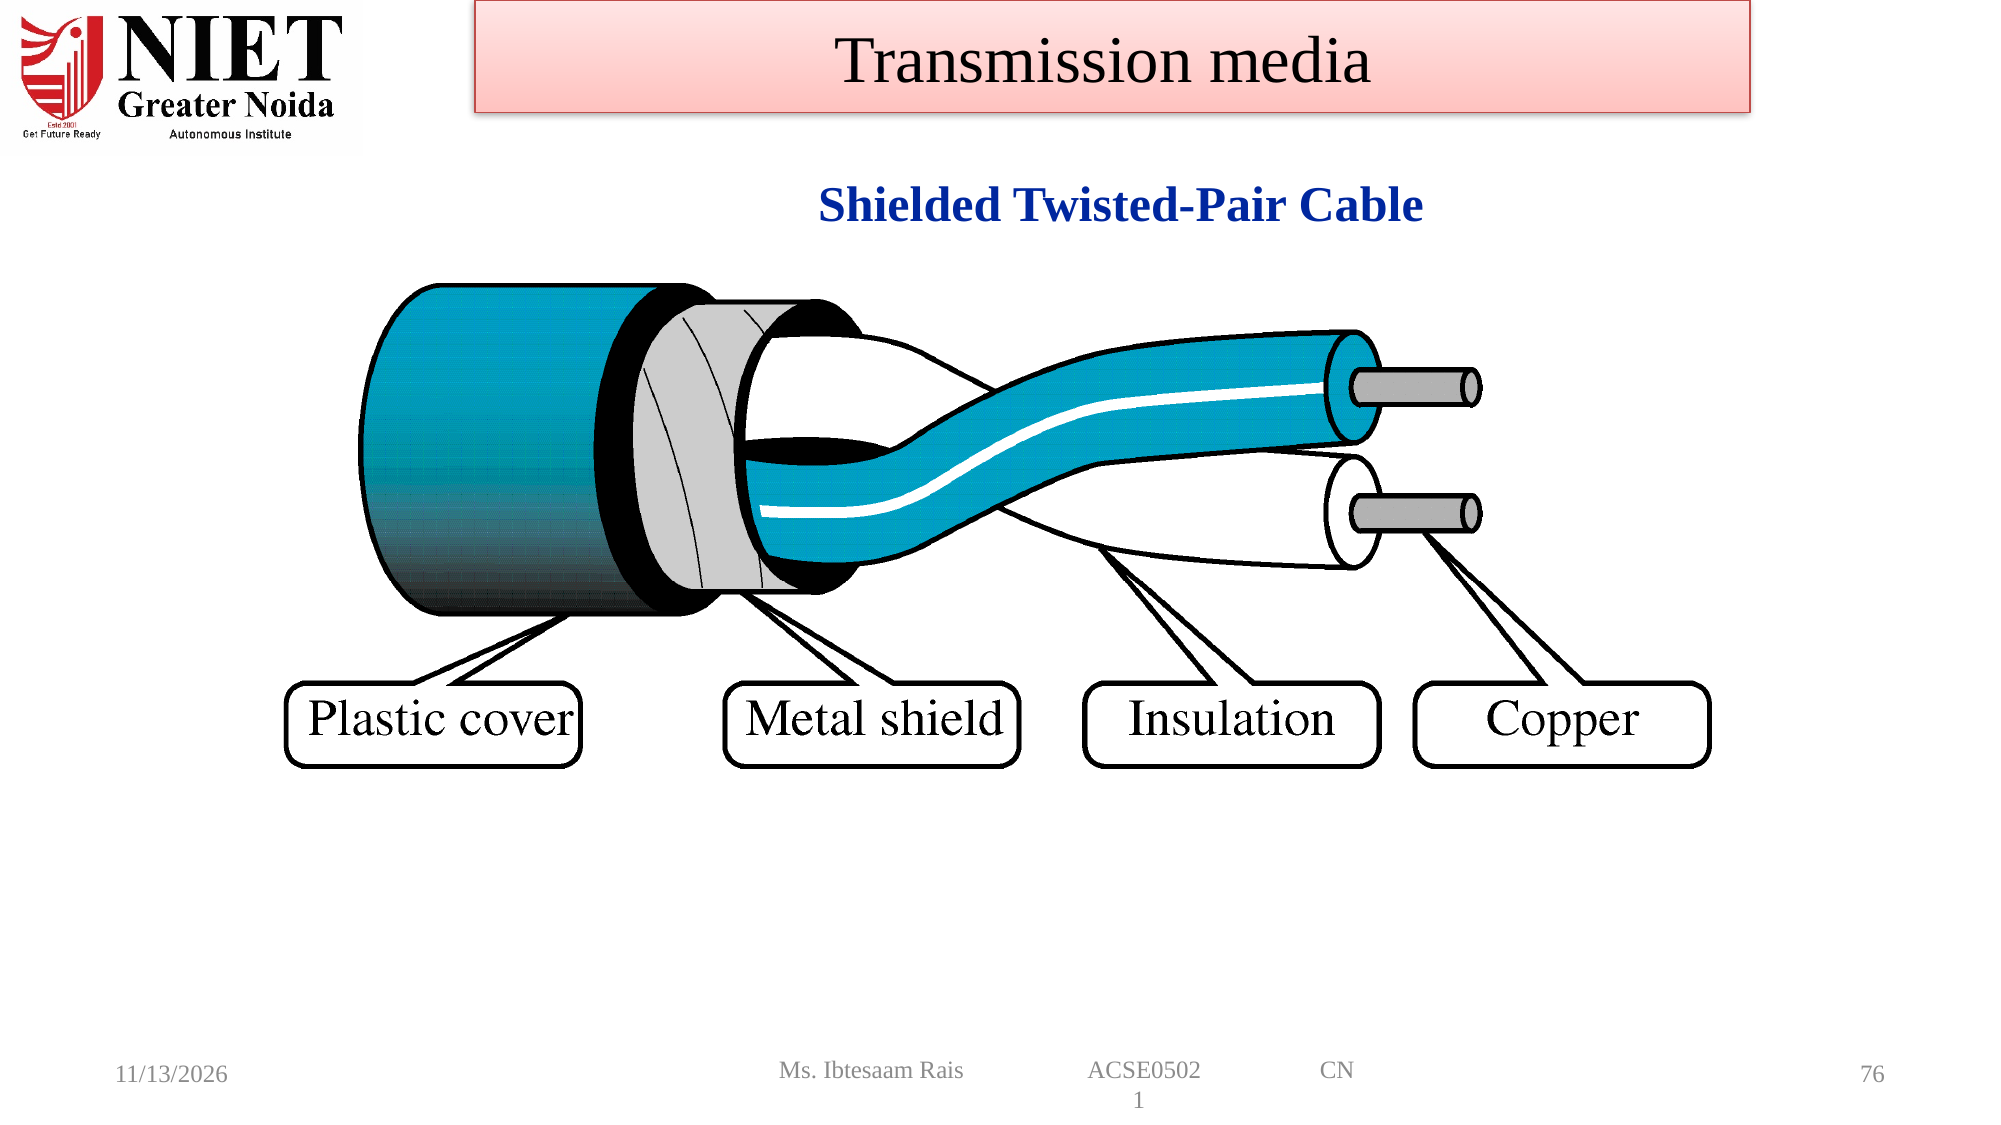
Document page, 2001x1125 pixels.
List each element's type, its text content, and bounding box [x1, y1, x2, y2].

text_box Shielded Twisted-Pair Cable [803, 163, 1440, 239]
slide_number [99, 1042, 567, 1103]
slide_number 76 [1516, 1042, 1900, 1103]
text_box Transmission media [474, 0, 1751, 113]
footer Ms. Ibtesaam Rais ACSE0502 CN 1 [762, 1042, 1516, 1125]
picture [283, 282, 1713, 770]
picture [0, 0, 363, 156]
